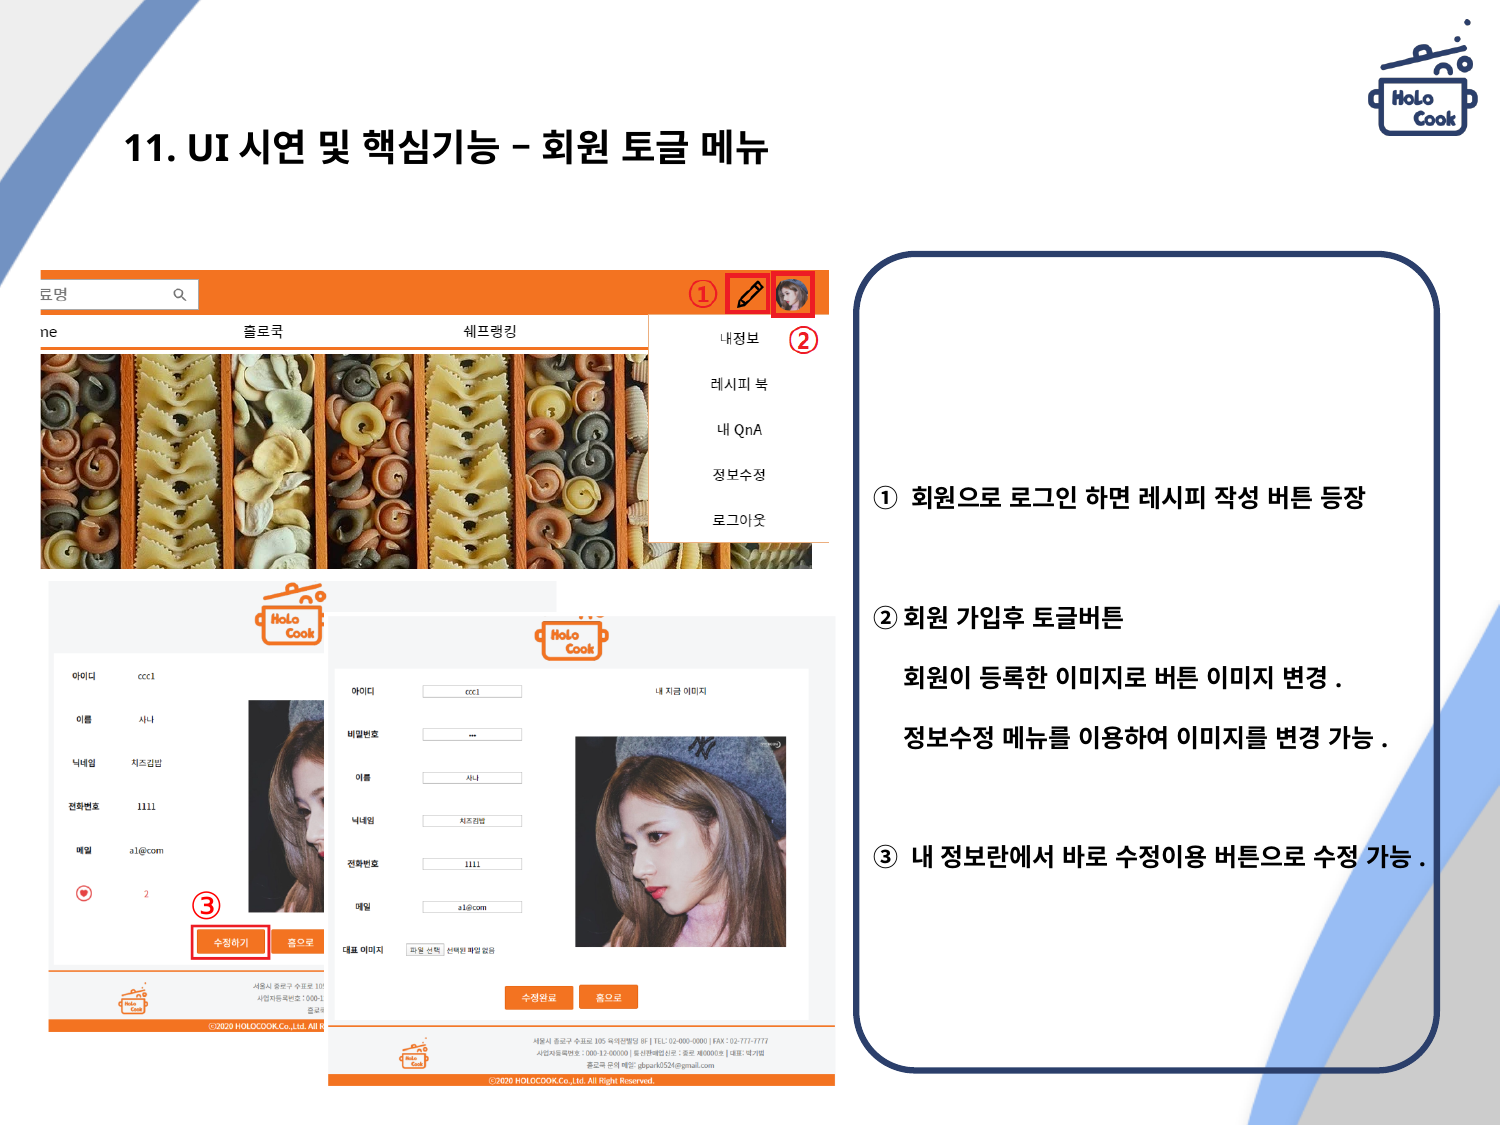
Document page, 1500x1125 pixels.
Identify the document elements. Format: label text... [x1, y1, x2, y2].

picture [0, 0, 841, 569]
picture [1178, 600, 1500, 1125]
picture [46, 575, 841, 1090]
text_box 회원으로 로그인 하면 레시피 작성 버튼 등장 회원 가입후 토글버튼 회원이 등록한 이미지로 버튼 이미지 변경. 정보수정 메뉴를 이용하여 이미지를 변경 가능. 내 정보란에서 바로 수정이용 버튼으로 수정 가능. [854, 251, 1439, 1073]
title 11. UI시연 및 핵심기능 – 회원 토글 메뉴 [108, 107, 1434, 185]
picture [1364, 19, 1481, 136]
